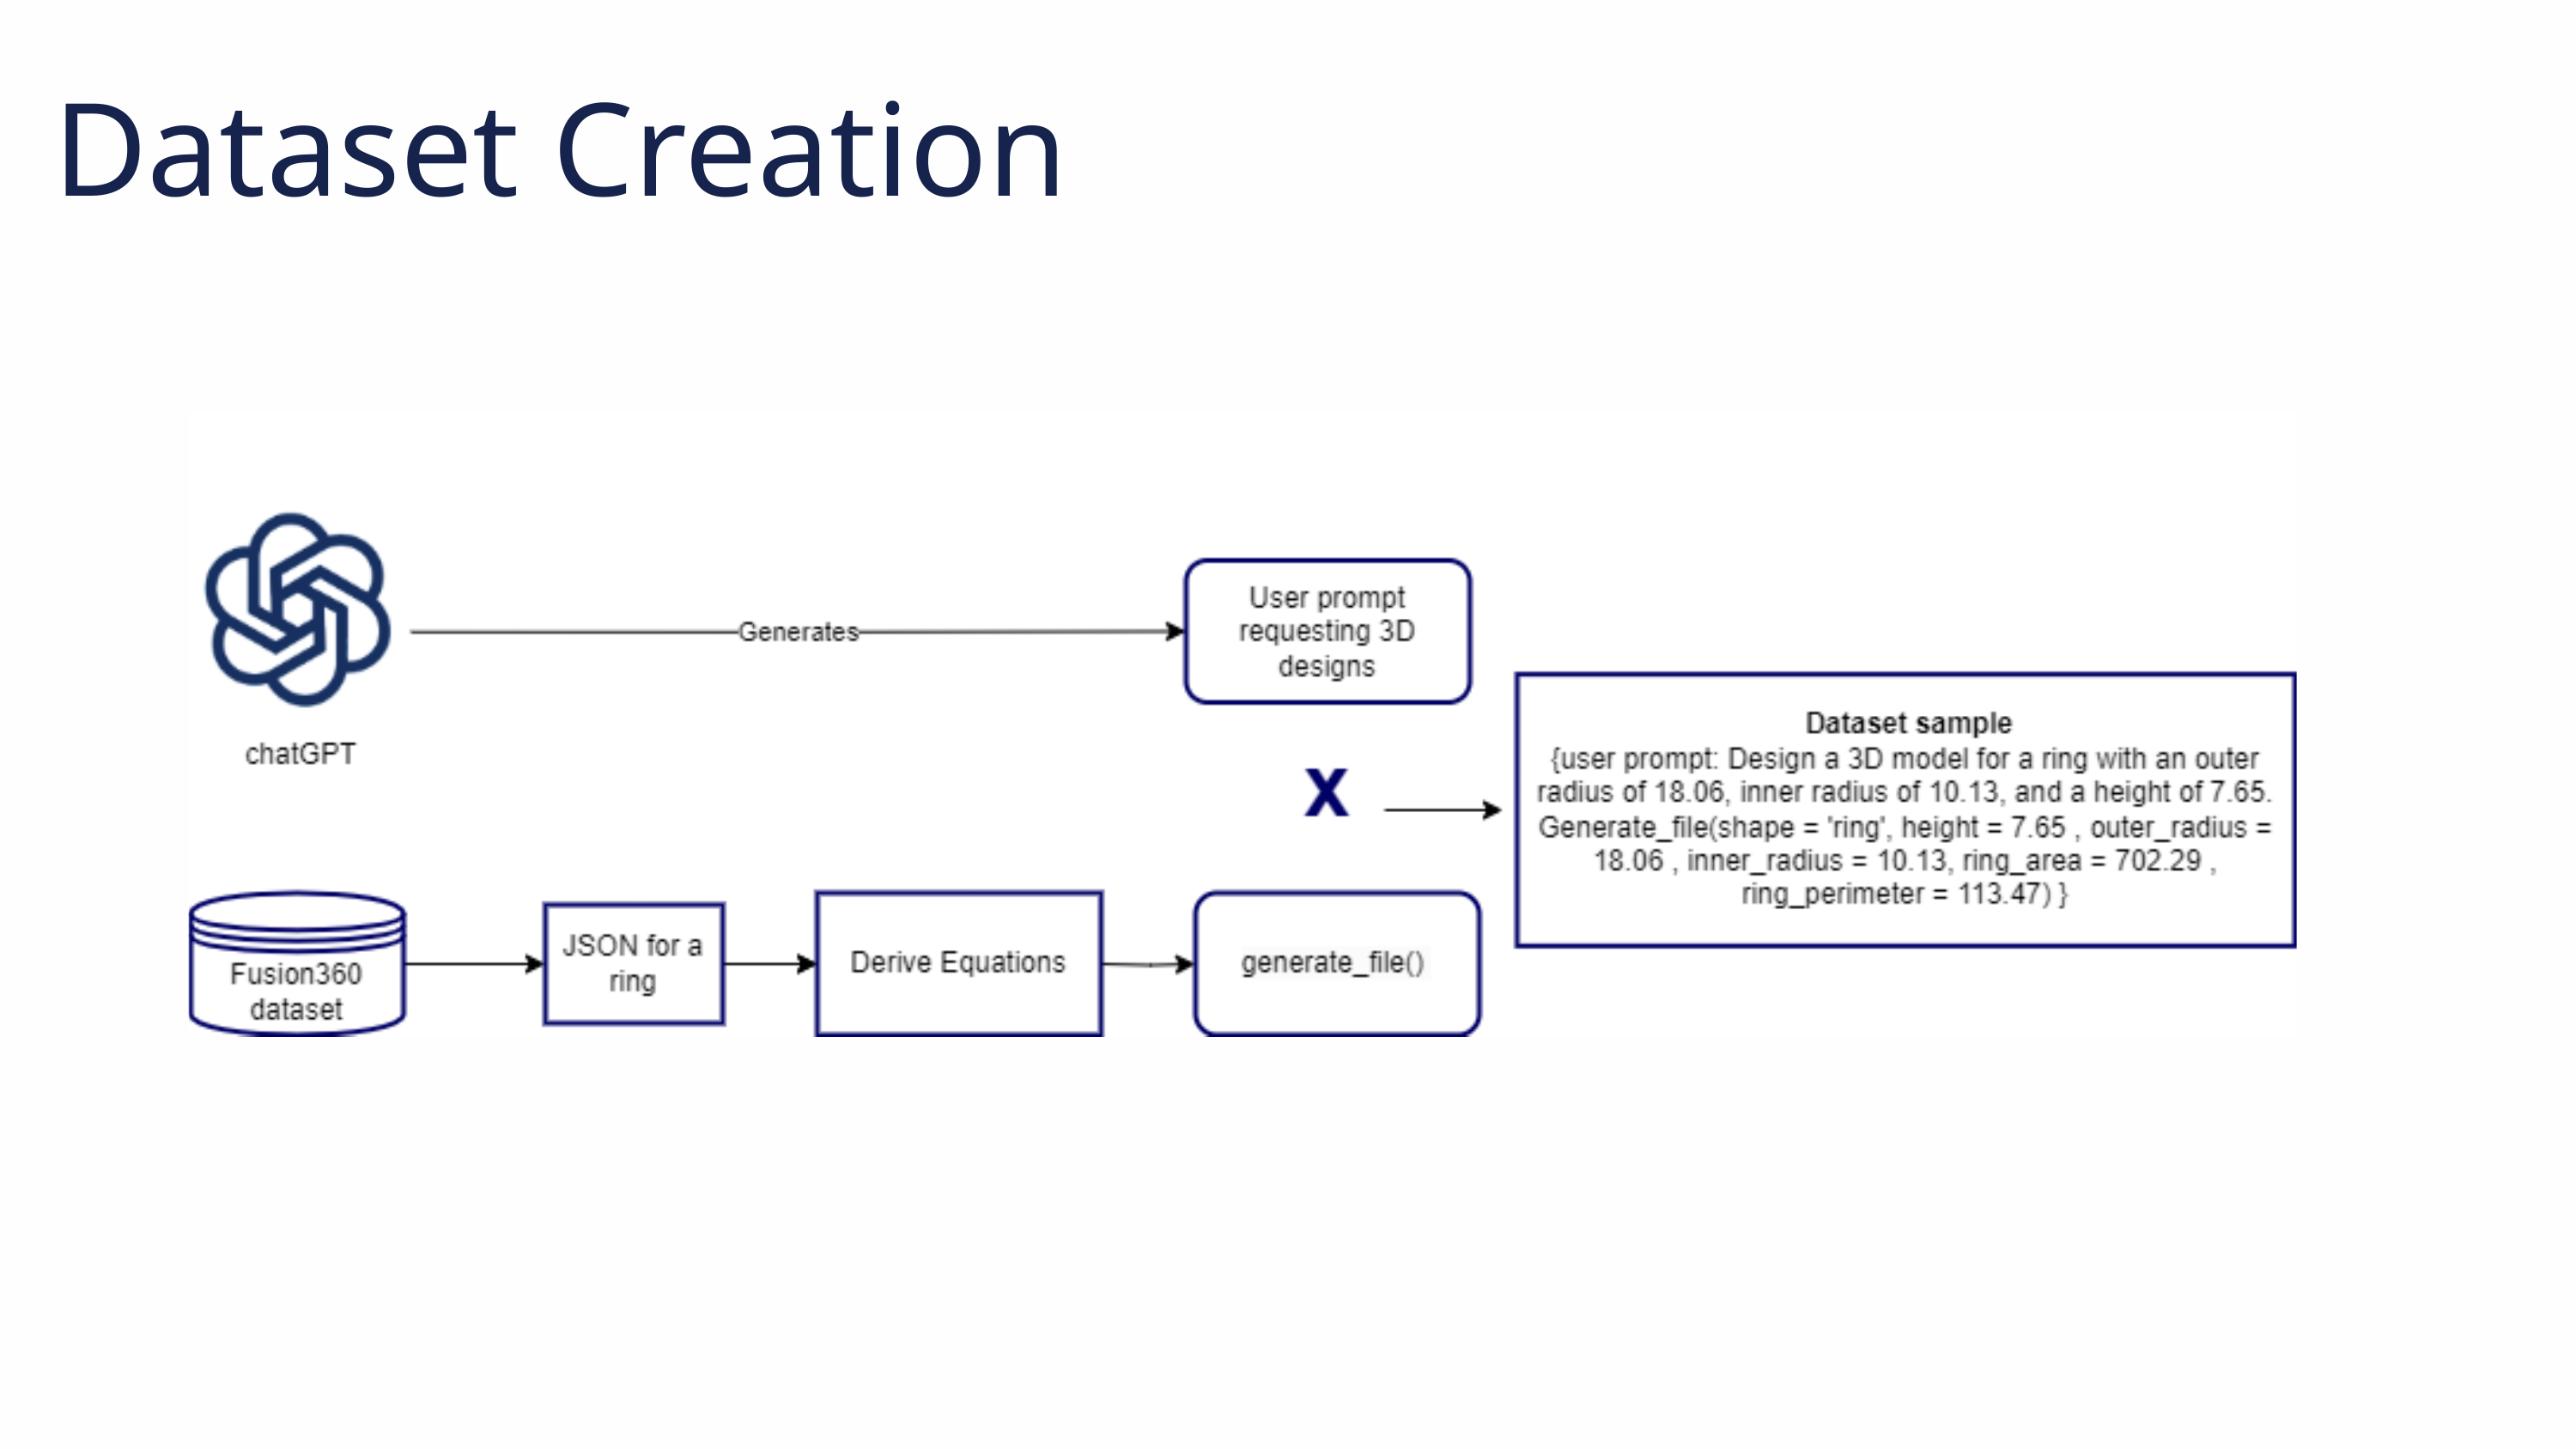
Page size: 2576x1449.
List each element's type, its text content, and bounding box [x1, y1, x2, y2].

text_box [188, 412, 2297, 1037]
text_box Dataset Creation [53, 76, 1938, 222]
